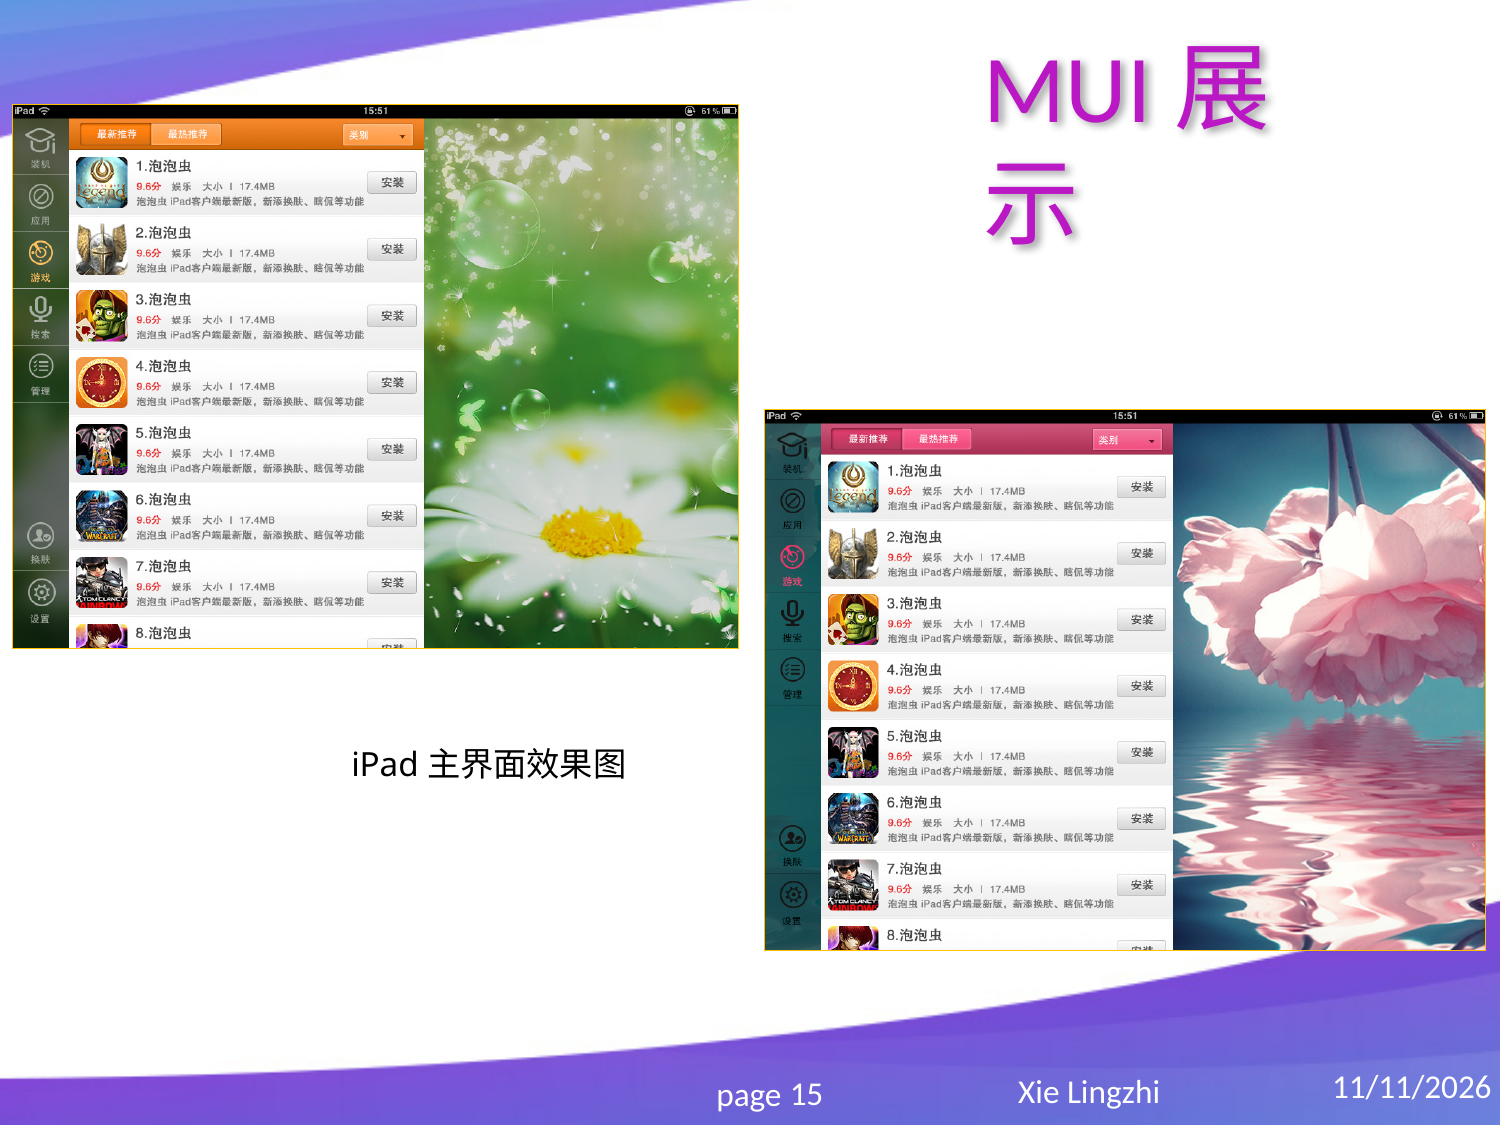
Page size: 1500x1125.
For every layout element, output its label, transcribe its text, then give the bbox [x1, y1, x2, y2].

text_box MUI展示 [969, 19, 1371, 264]
slide_number 15 [774, 1062, 846, 1123]
picture [0, 0, 1500, 1125]
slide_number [1316, 1055, 1500, 1116]
text_box iPad主界面效果图 [336, 727, 644, 791]
